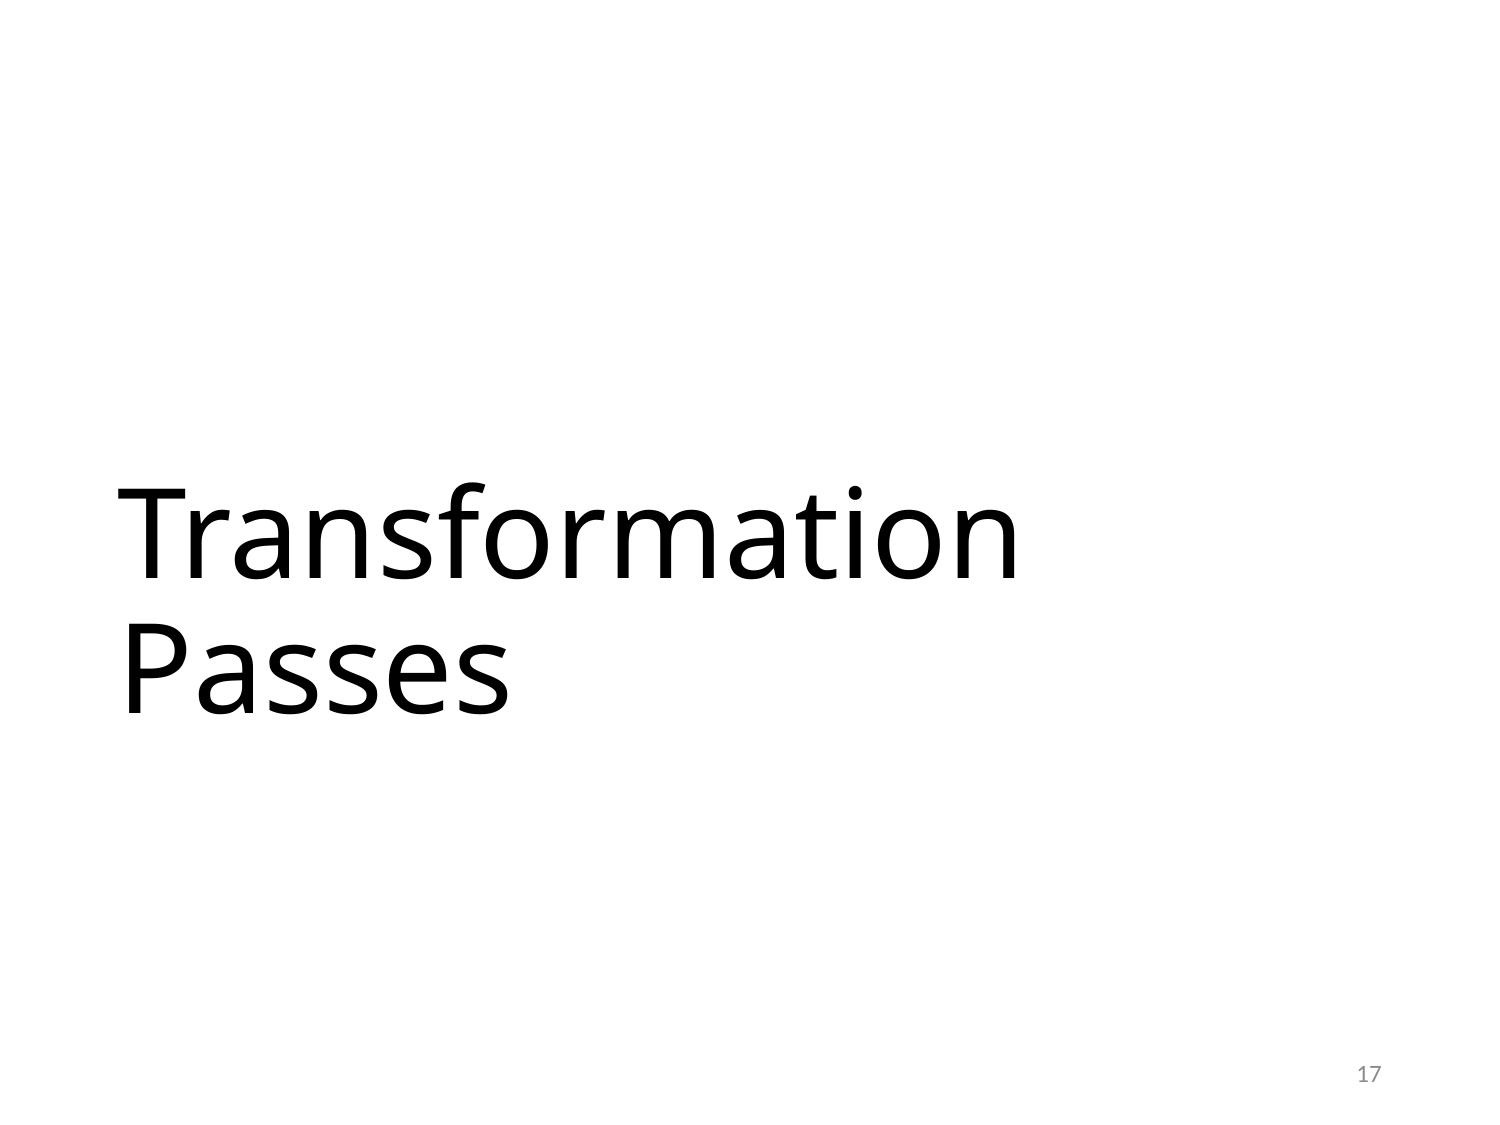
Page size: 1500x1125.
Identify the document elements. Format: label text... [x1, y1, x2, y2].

slide_number 17 [1059, 1042, 1397, 1103]
title Transformation Passes [102, 280, 1397, 749]
